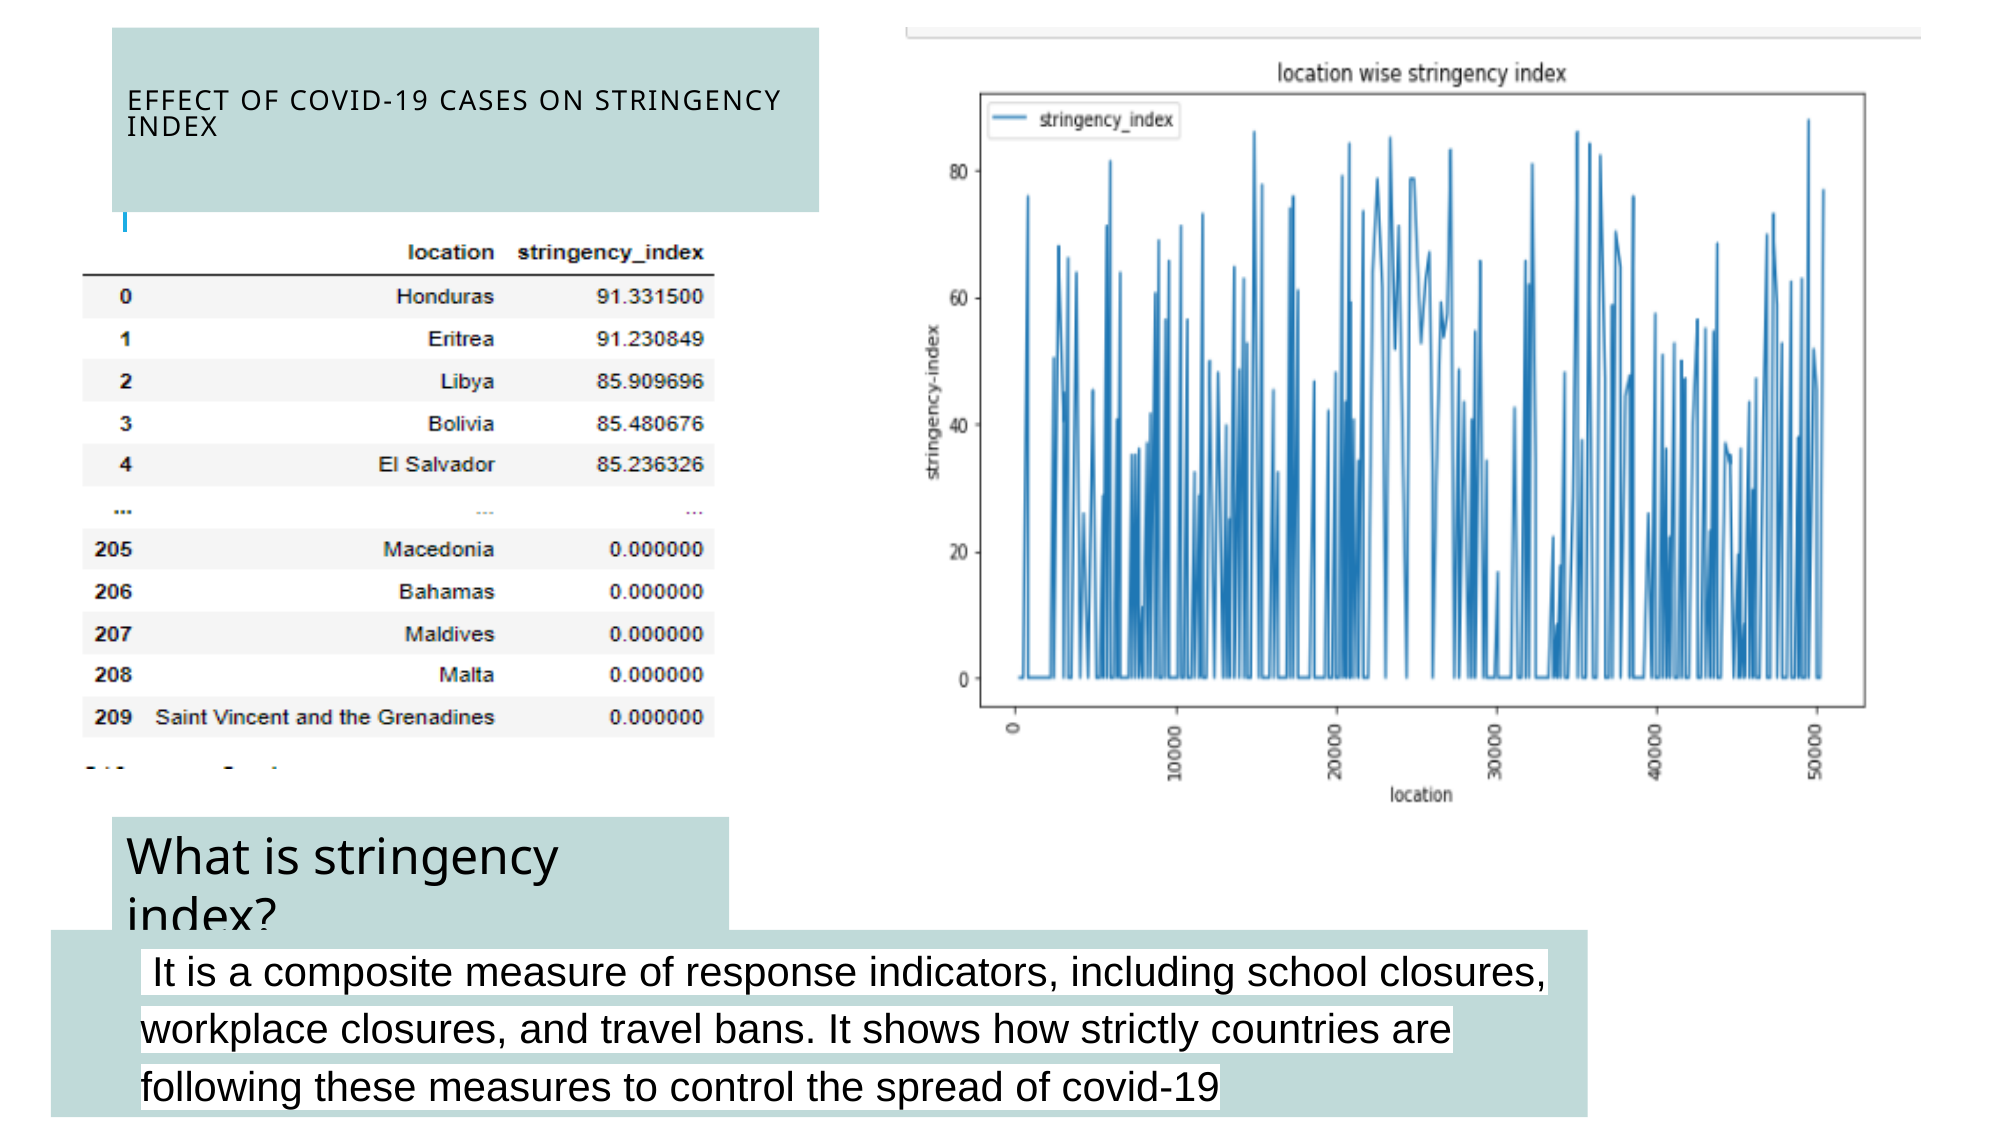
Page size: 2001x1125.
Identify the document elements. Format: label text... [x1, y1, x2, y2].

title Effect of Covid-19 cases on stringency index [112, 27, 820, 213]
picture [898, 27, 1922, 818]
text_box What is stringency index? [112, 816, 730, 929]
picture [78, 231, 758, 769]
text_box It is a composite measure of response indicators, including school closures, workplace closures, and travel bans. It shows how strictly countries are following these measures to control the spread of covid-19 [50, 929, 1588, 1118]
